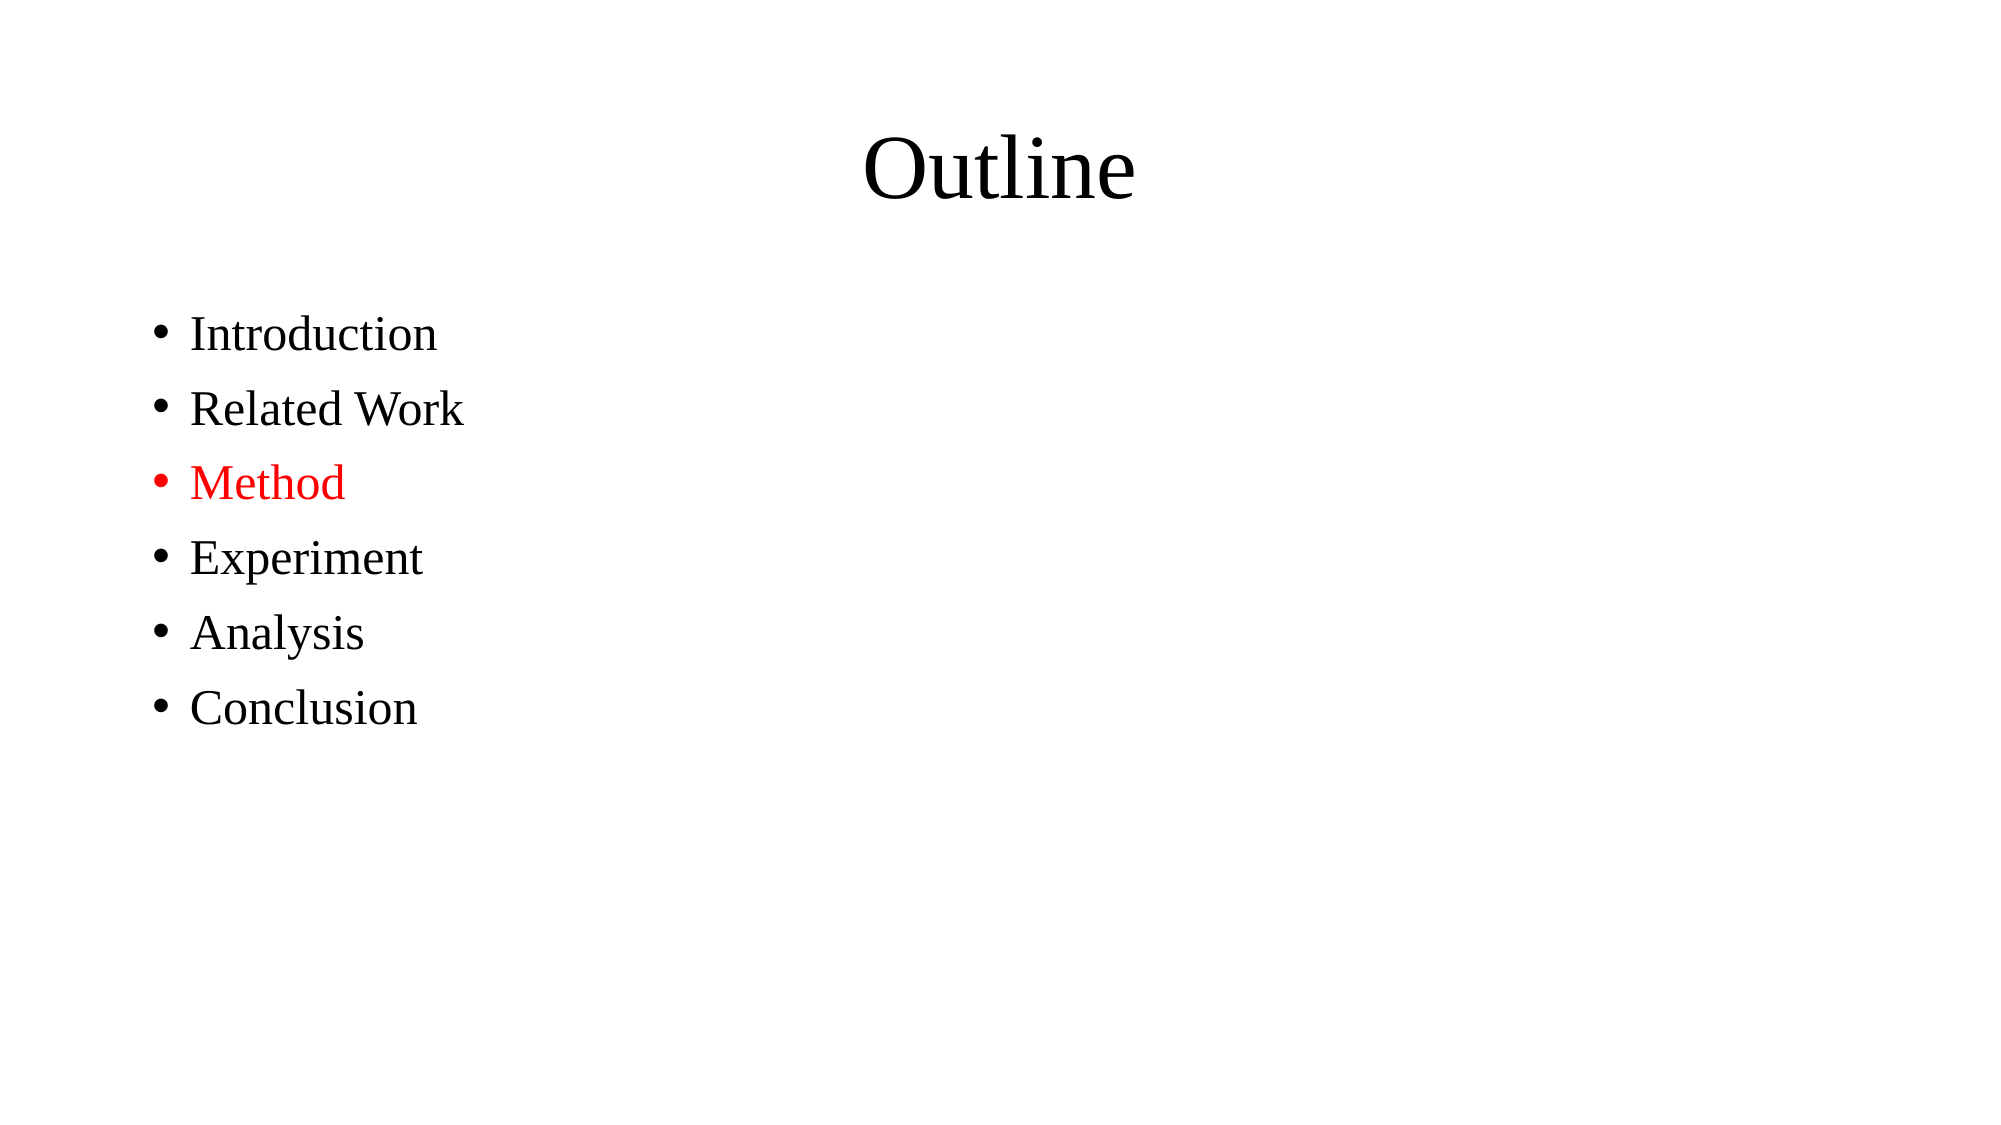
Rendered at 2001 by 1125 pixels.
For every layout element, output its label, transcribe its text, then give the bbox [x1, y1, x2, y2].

list Introduction Related Work Method Experiment Analysis Conclusion [137, 299, 1863, 1014]
title Outline [137, 59, 1863, 278]
